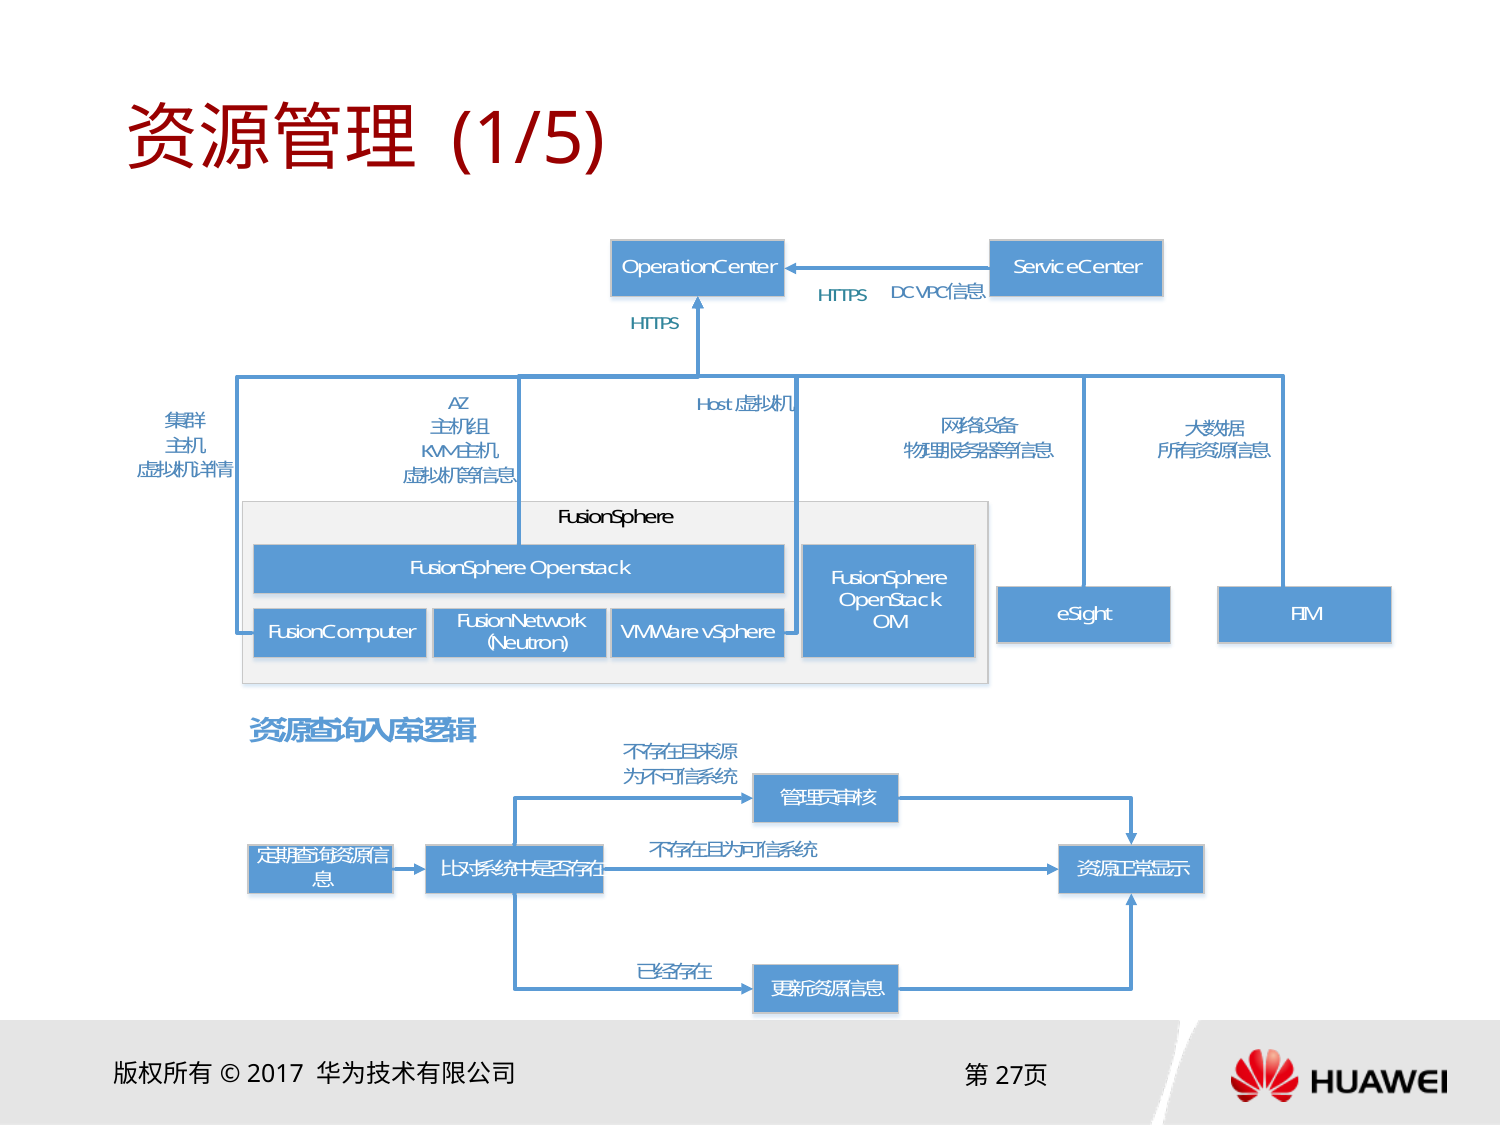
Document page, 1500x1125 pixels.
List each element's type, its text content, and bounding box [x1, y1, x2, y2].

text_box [126, 236, 1398, 1022]
picture [0, 1020, 1500, 1125]
title 资源管理 (1/5) [111, 63, 1412, 207]
